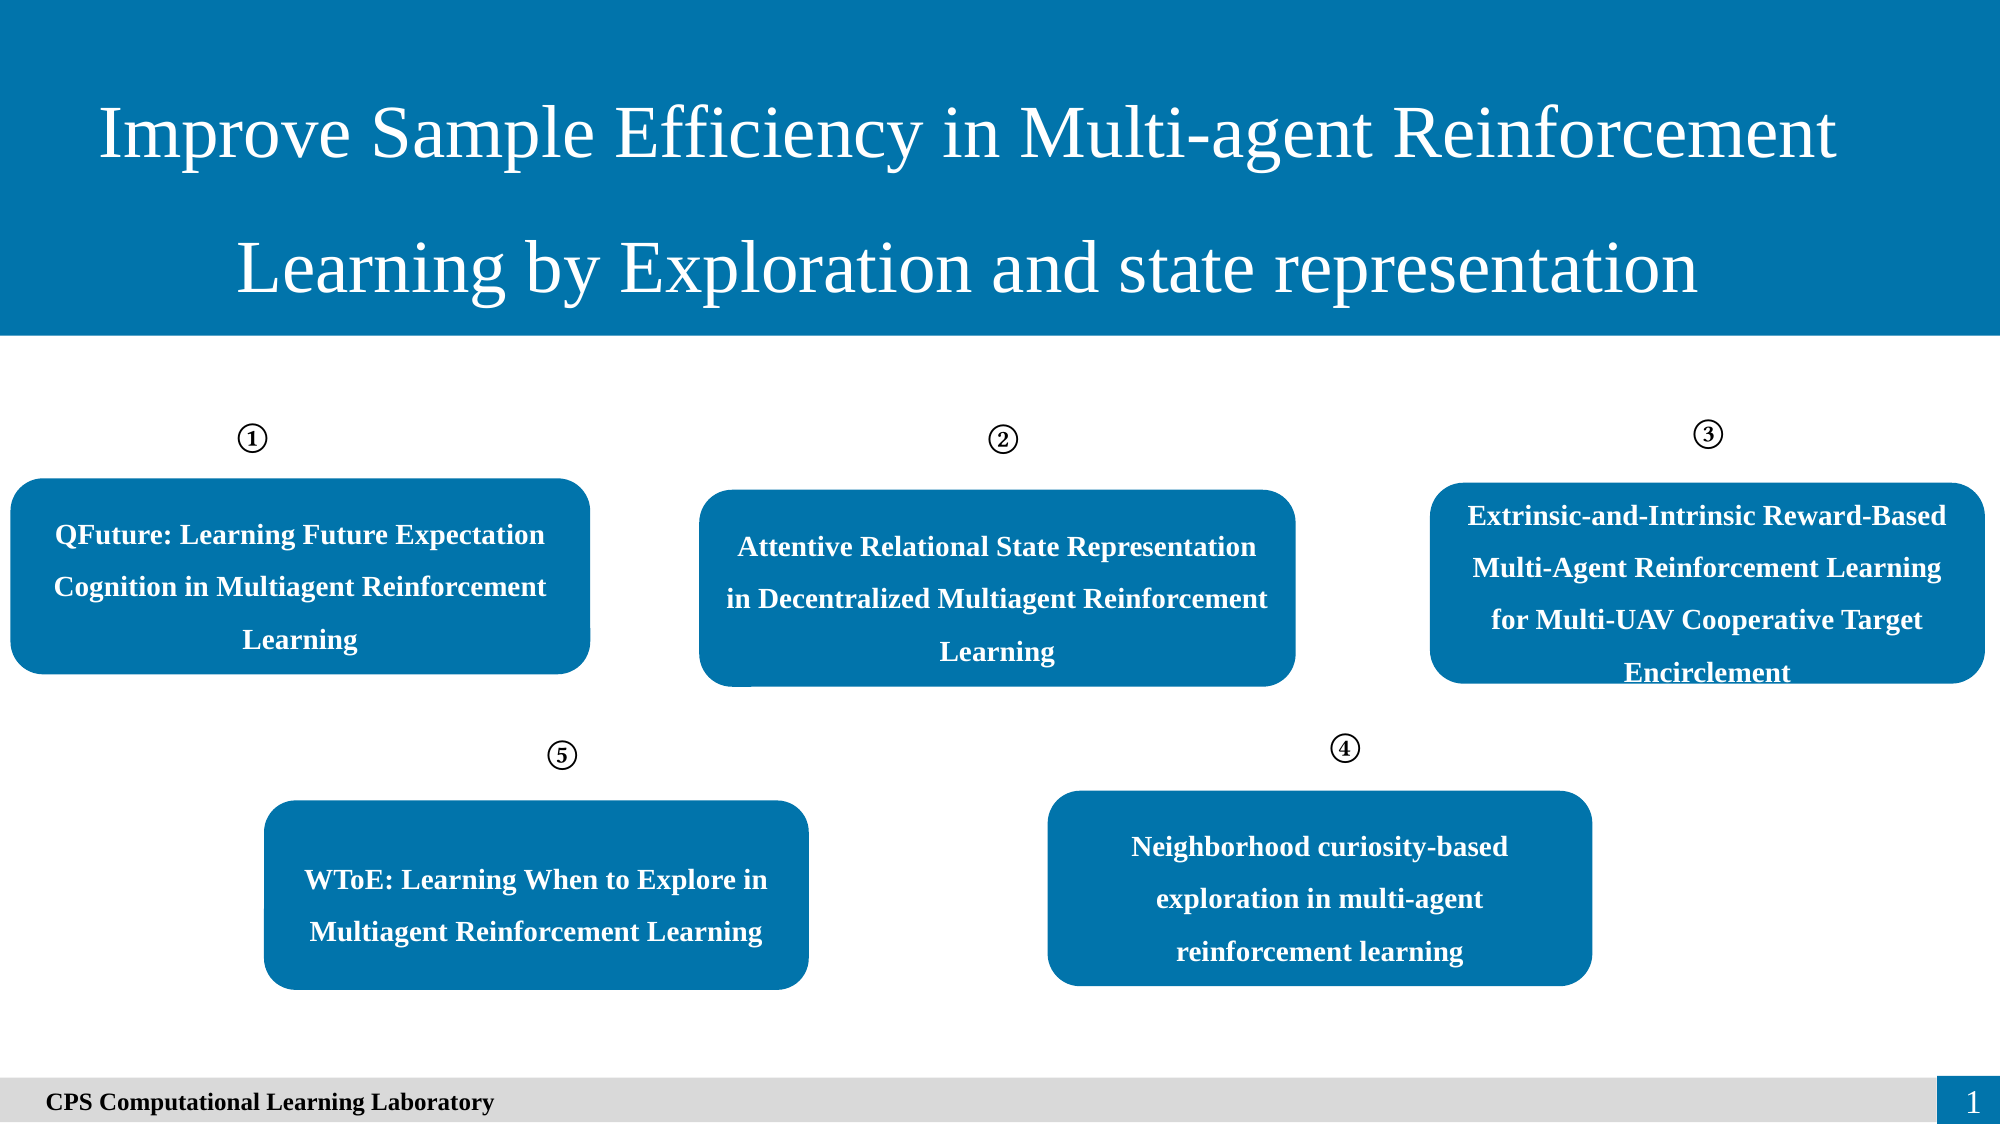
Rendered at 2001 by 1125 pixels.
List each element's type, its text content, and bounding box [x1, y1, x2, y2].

text_box Extrinsic-and-Intrinsic Reward-Based Multi-Agent Reinforcement Learning for Multi-UAV Cooperative Target Encirclement [1429, 482, 1985, 684]
text_box ⑤ [531, 722, 595, 783]
text_box WToE: Learning When to Explore in Multiagent Reinforcement Learning [263, 800, 809, 990]
text_box Improve Sample Efficiency in Multi-agent Reinforcement Learning by Exploration and state representation [50, 29, 1886, 315]
text_box Attentive Relational State Representation in Decentralized Multiagent Reinforcement Learning [699, 489, 1296, 687]
text_box Neighborhood curiosity-based exploration in multi-agent reinforcement learning [1047, 790, 1593, 987]
text_box ② [972, 406, 1036, 466]
text_box ③ [1678, 402, 1741, 462]
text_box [0, 1074, 2000, 1125]
text_box ④ [1315, 715, 1378, 776]
text_box QFuture: Learning Future Expectation Cognition in Multiagent Reinforcement Learning [10, 478, 591, 675]
text_box [1903, 1070, 1997, 1074]
text_box [0, 0, 2000, 337]
text_box ① [221, 405, 291, 460]
